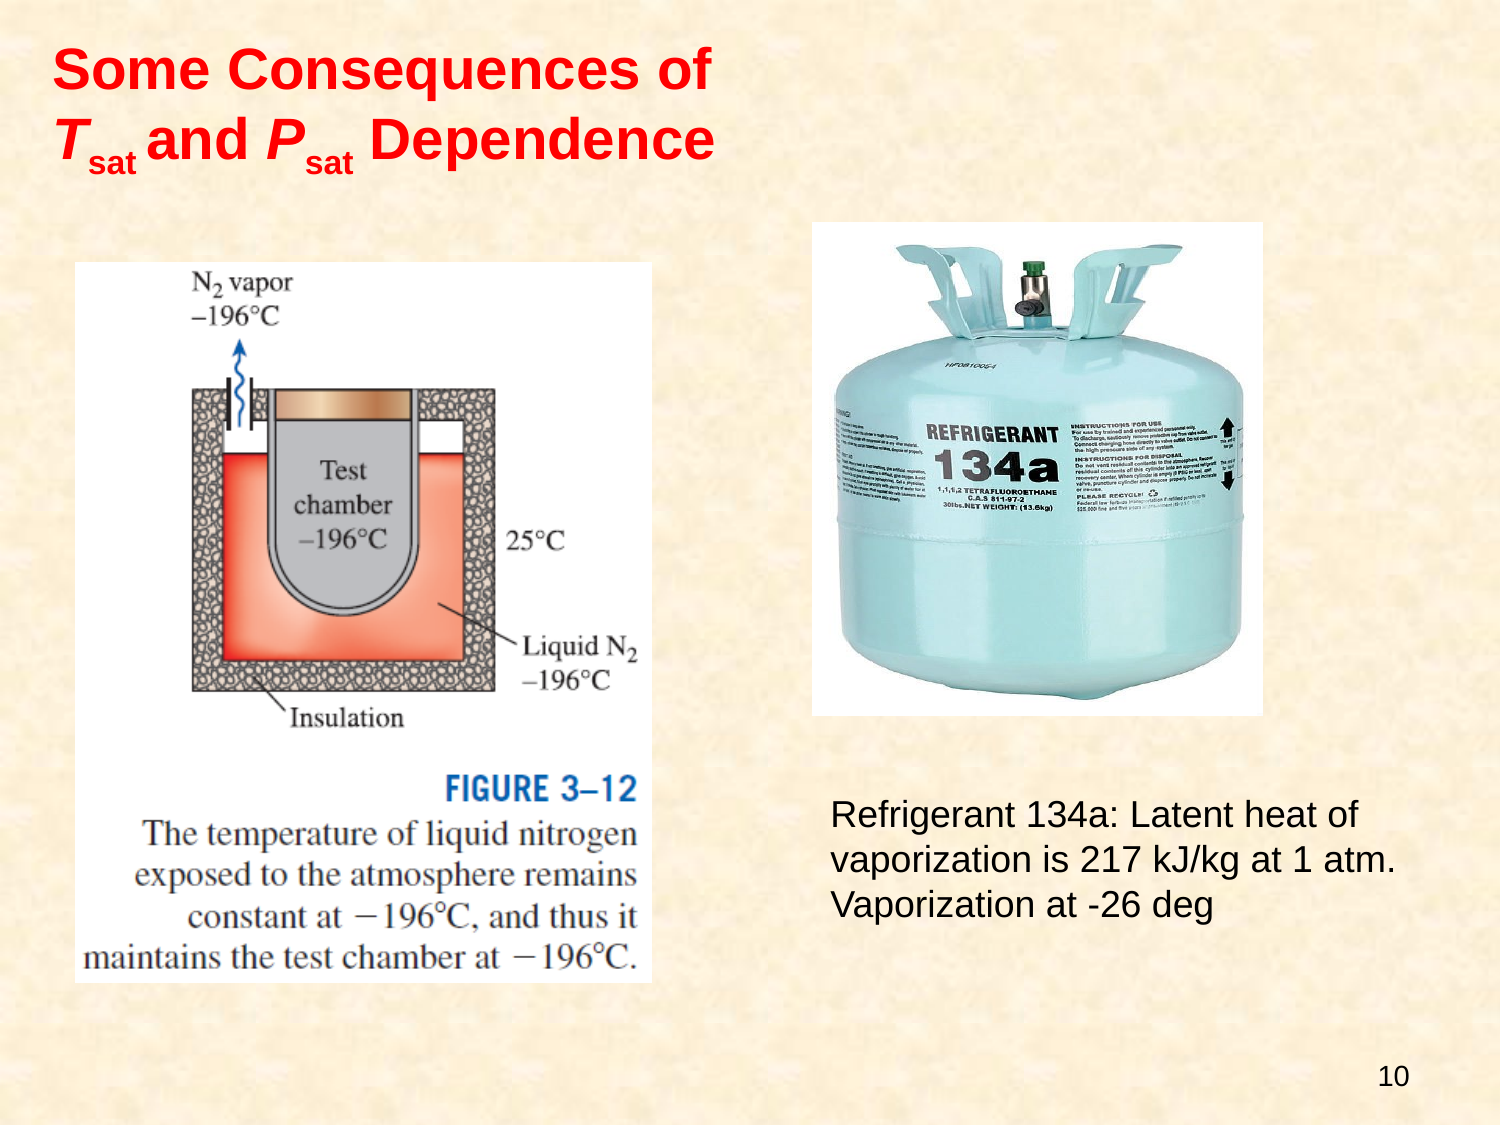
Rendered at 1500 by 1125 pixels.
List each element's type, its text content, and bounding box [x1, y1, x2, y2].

text_box Refrigerant 134a: Latent heat of vaporization is 217 kJ/kg at 1 atm. Vaporization at -26 deg [815, 783, 1423, 933]
slide_number 10 [1074, 1049, 1426, 1103]
title Some Consequences of Tsat and Psat Dependence [37, 24, 826, 188]
picture [0, 0, 1500, 1125]
